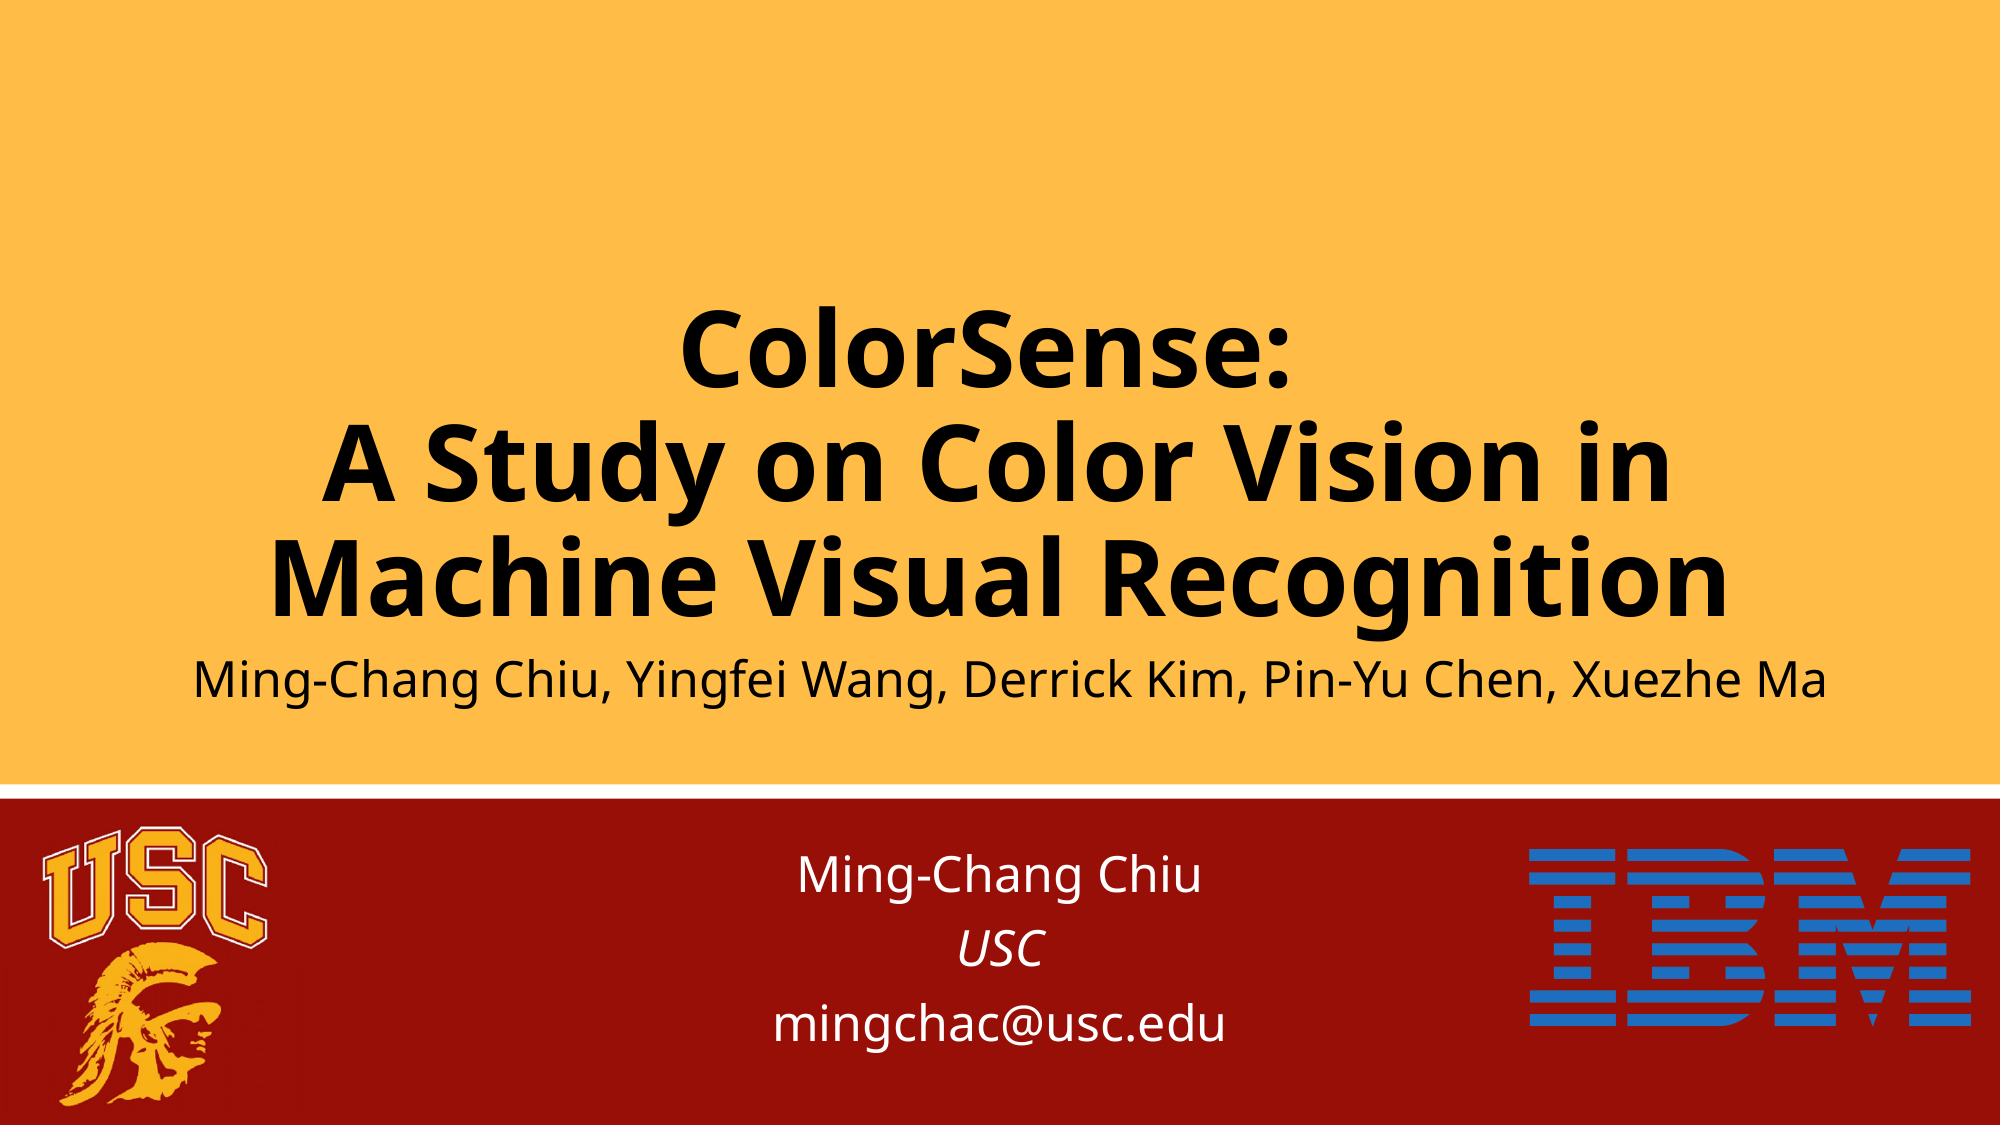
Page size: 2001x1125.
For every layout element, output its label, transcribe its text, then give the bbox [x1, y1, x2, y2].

text_box [0, 0, 2000, 786]
title ColorSense: A Study on Color Vision in Machine Visual Recognition [249, 194, 1750, 647]
picture [1509, 840, 1991, 1034]
text_box [0, 797, 2000, 1125]
text_box Ming-Chang Chiu, Yingfei Wang, Derrick Kim, Pin-Yu Chen, Xuezhe Ma [145, 647, 1878, 762]
subtitle Ming-Chang Chiu USC mingchac@usc.edu [589, 841, 1411, 1113]
picture [0, 816, 304, 1116]
